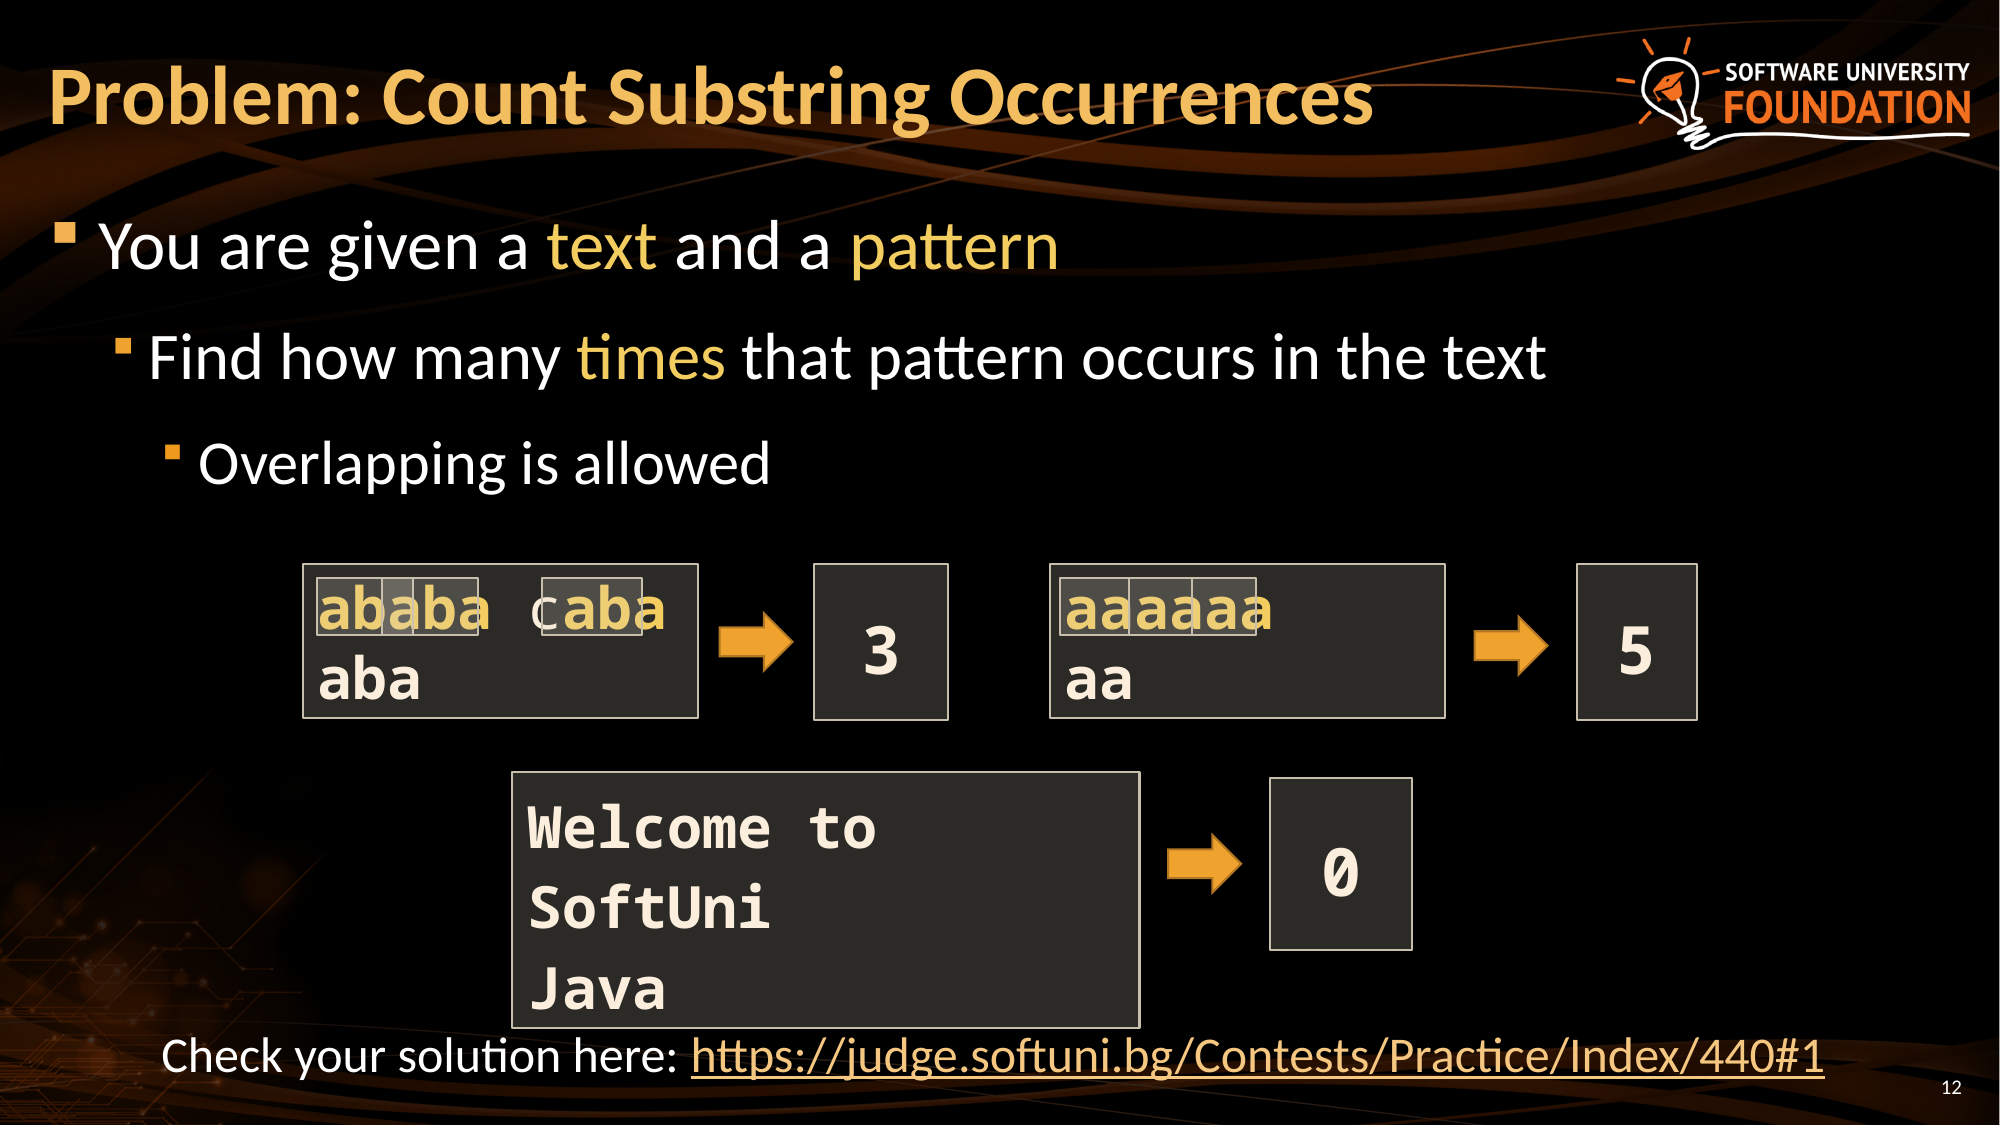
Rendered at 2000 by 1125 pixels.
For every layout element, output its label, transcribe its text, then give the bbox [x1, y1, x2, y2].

text_box [1059, 578, 1129, 635]
list You are given a text and a pattern Find how many times that pattern occurs in the text Overlapping is allowed [31, 188, 1968, 1103]
text_box [1167, 832, 1243, 896]
text_box [382, 578, 478, 635]
text_box [541, 578, 643, 635]
text_box [1129, 578, 1192, 635]
text_box [718, 610, 795, 674]
text_box Check your solution here: https://judge.softuni.bg/Contests/Practice/Index/440#1 [124, 1015, 1863, 1091]
text_box ababa caba aba [302, 563, 699, 719]
text_box aaaaaa aa [1049, 563, 1446, 719]
text_box Welcome to SoftUni Java [512, 772, 1140, 1015]
picture [0, 0, 2000, 1125]
text_box [1192, 578, 1257, 635]
text_box 0 [1269, 777, 1413, 950]
text_box [317, 578, 382, 635]
text_box [1473, 614, 1550, 677]
text_box 3 [814, 563, 949, 721]
title Problem: Count Substring Occurrences [30, 6, 1602, 189]
text_box 5 [1576, 563, 1697, 721]
